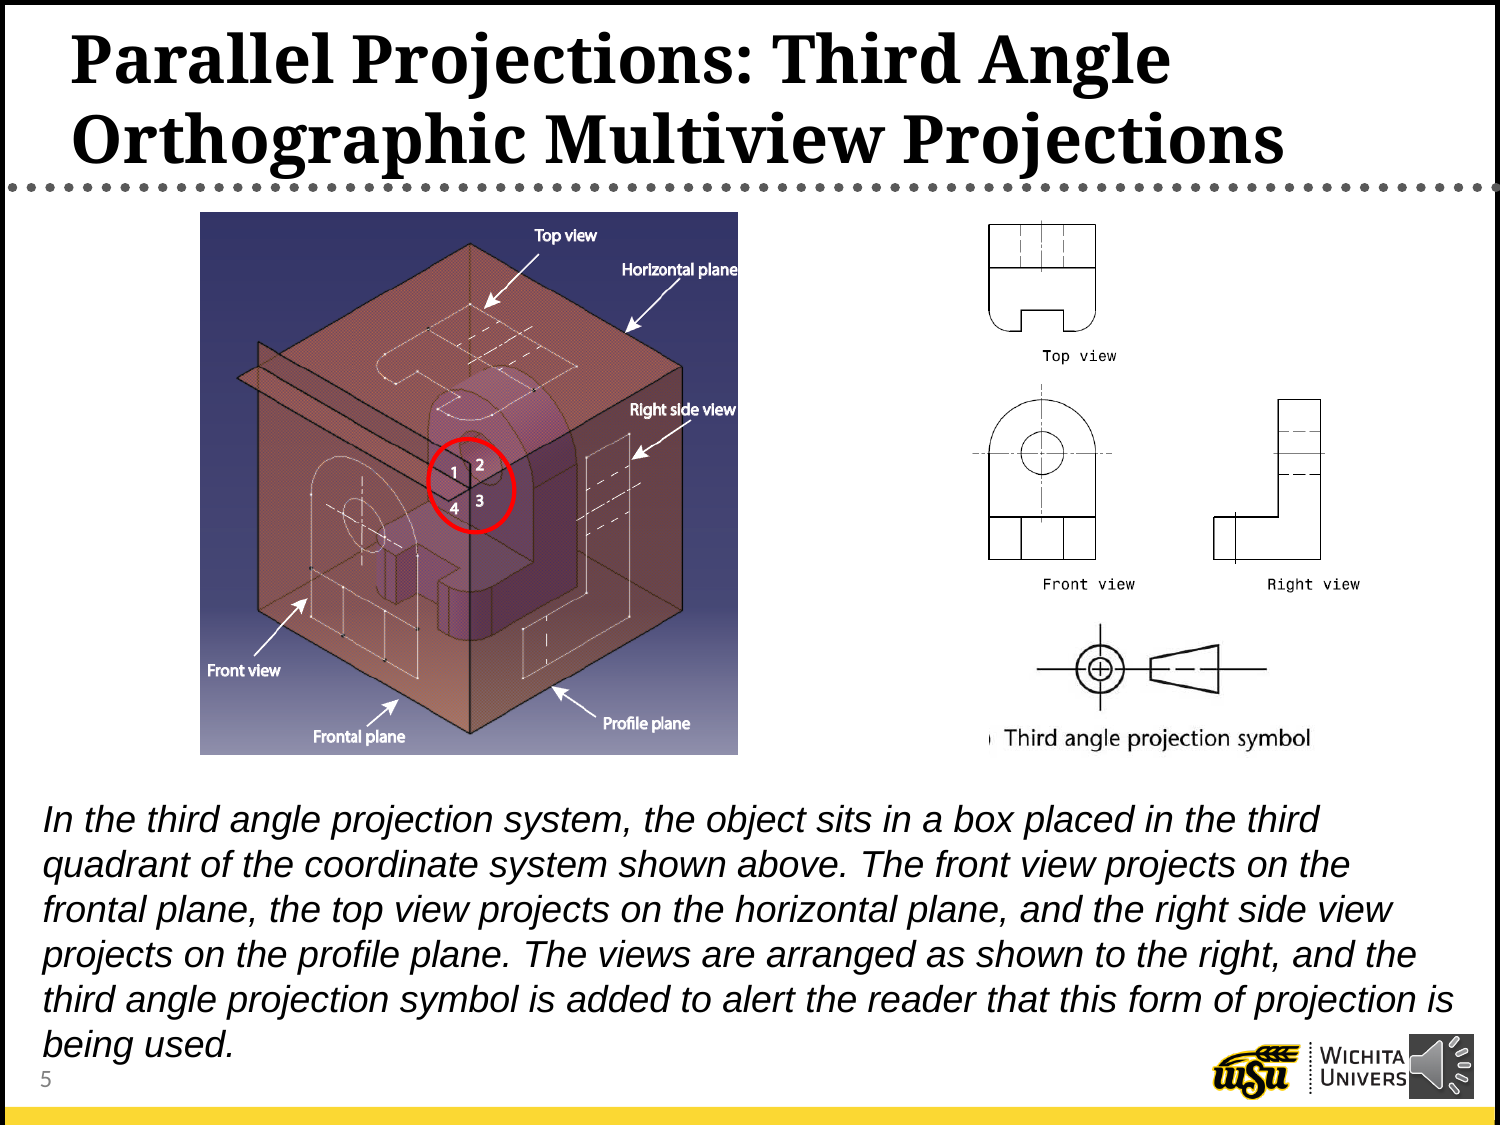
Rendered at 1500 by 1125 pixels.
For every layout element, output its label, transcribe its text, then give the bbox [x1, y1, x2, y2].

title Parallel Projections: Third Angle Orthographic Multiview Projections [55, 44, 1451, 185]
picture [1212, 1033, 1476, 1101]
text_box In the third angle projection system, the object sits in a box placed in the third quadrant of the coordinate system shown above. The front view projects on the frontal plane, the top view projects on the horizontal plane, and the right side view projects on the profile plane. The views are arranged as shown to the right, and the third angle projection symbol is added to alert the reader that this form of projection is being used. [27, 787, 1478, 1073]
picture [962, 212, 1379, 613]
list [988, 621, 1352, 759]
picture [199, 212, 738, 755]
